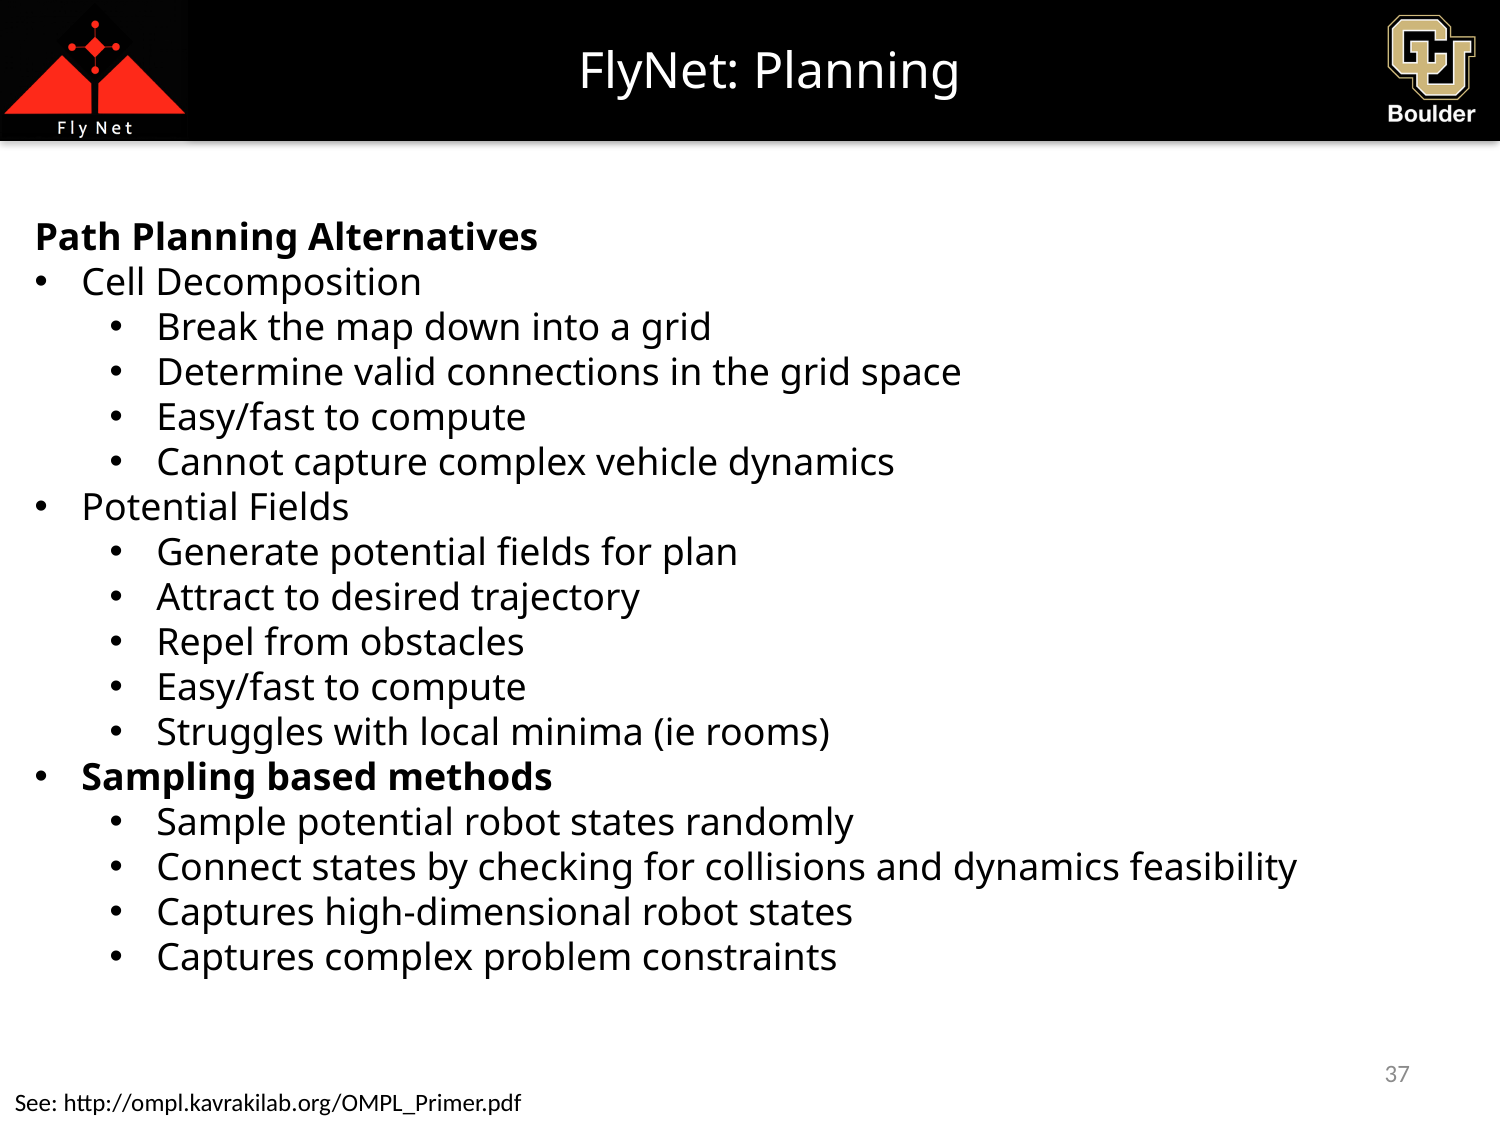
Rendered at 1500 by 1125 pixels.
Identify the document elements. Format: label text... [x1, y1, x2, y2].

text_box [0, 0, 1500, 139]
text_box See: http://ompl.kavrakilab.org/OMPL_Primer.pdf [0, 1079, 917, 1125]
slide_number 37 [1074, 1042, 1425, 1103]
text_box Path Planning Alternatives Cell Decomposition Break the map down into a grid Determine valid connections in the grid space Easy/fast to compute Cannot capture complex vehicle dynamics Potential Fields Generate potential fields for plan Attract to desired trajectory Repel from obstacles Easy/fast to compute Struggles with local minima (ie rooms) Sampling based methods Sample potential robot states randomly Connect states by checking for collisions and dynamics feasibility Captures high-dimensional robot states Captures complex problem constraints [19, 205, 1436, 986]
